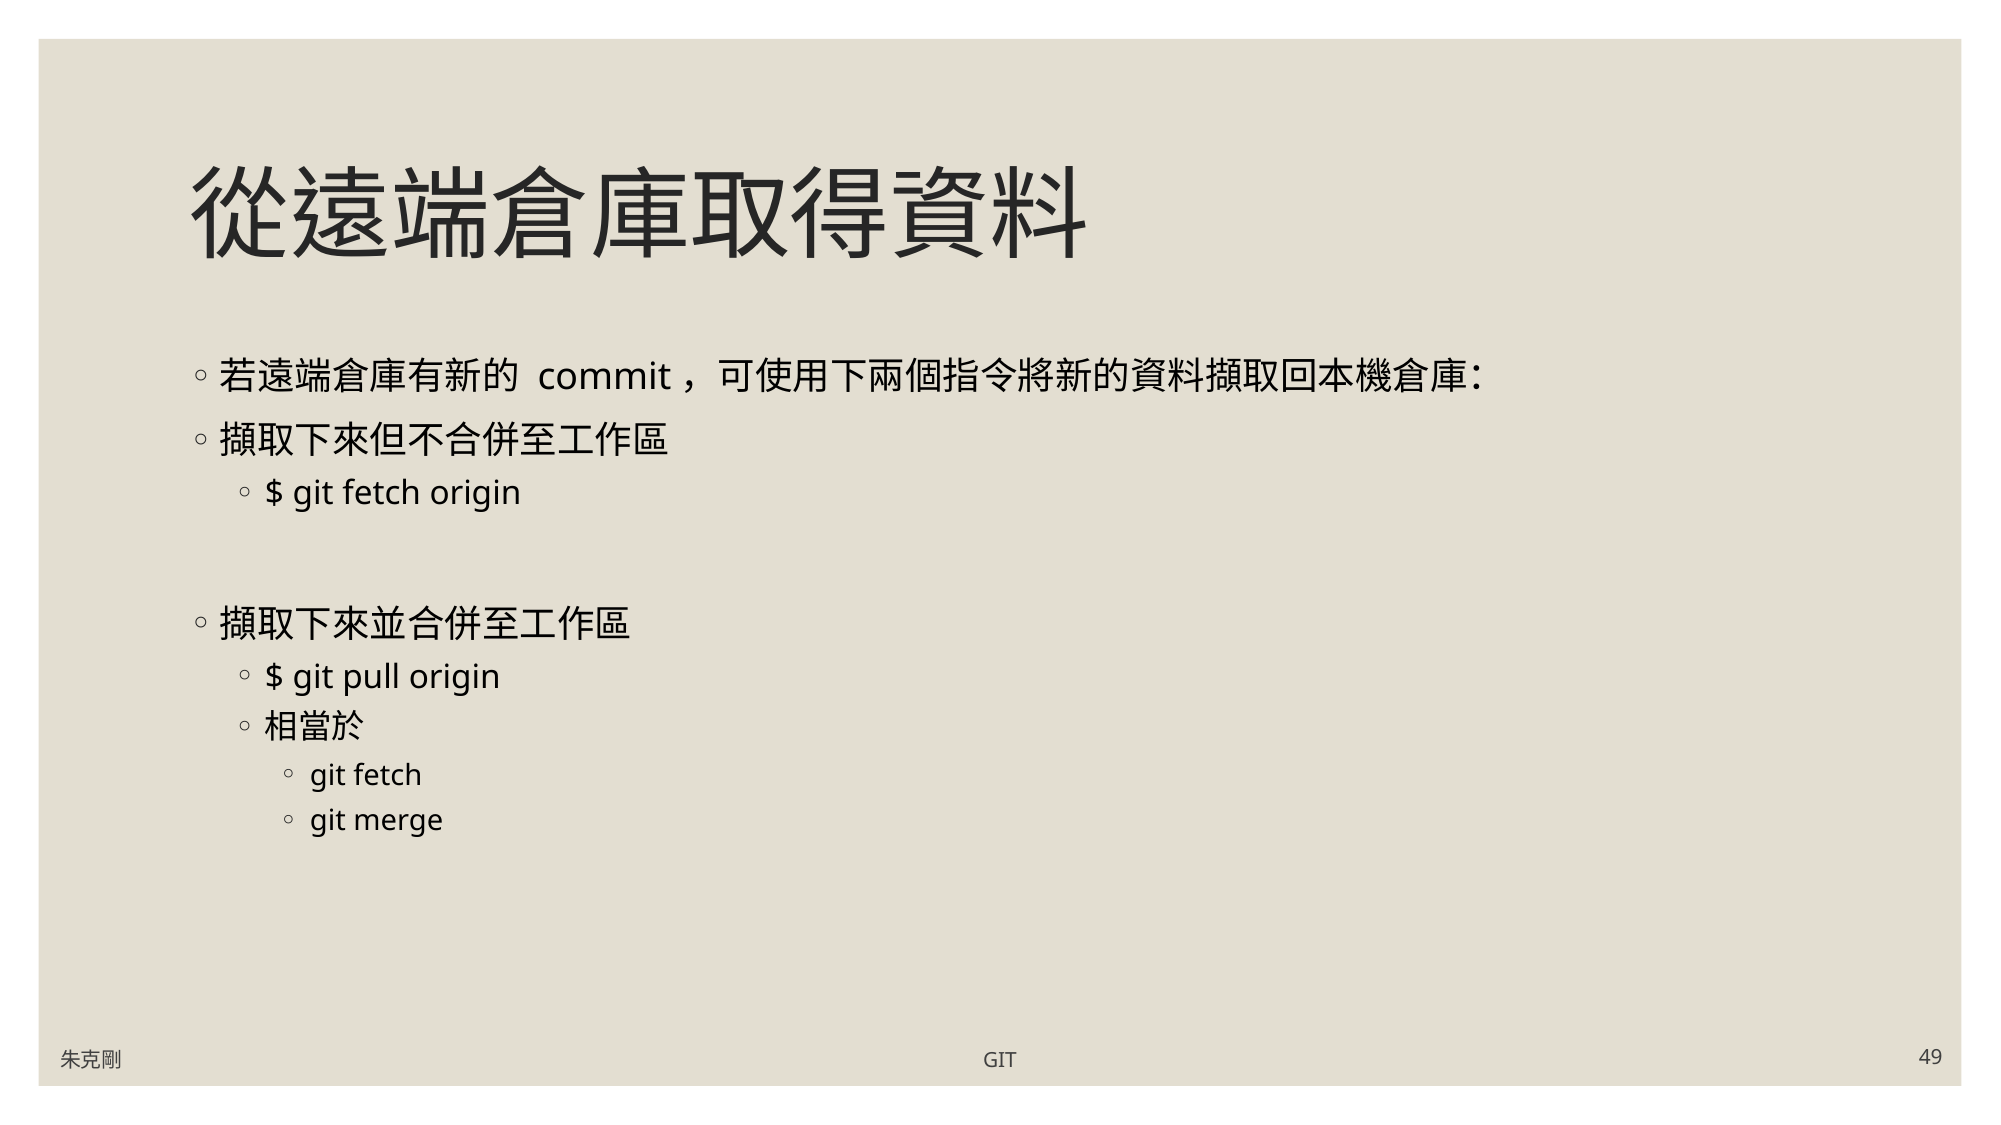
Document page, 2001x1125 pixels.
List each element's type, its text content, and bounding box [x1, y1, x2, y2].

list 若遠端倉庫有新的 commit，可使用下兩個指令將新的資料擷取回本機倉庫： 擷取下來但不合併至工作區 $ git fetch origin 擷取下來並合併至工作區 $ git pull origin 相當於 git fetch git merge [174, 345, 1825, 990]
slide_number 49 [1717, 1034, 1958, 1080]
title 從遠端倉庫取得資料 [174, 105, 1825, 331]
slide_number 朱克剛 [45, 1034, 495, 1080]
footer GIT [572, 1034, 1428, 1080]
